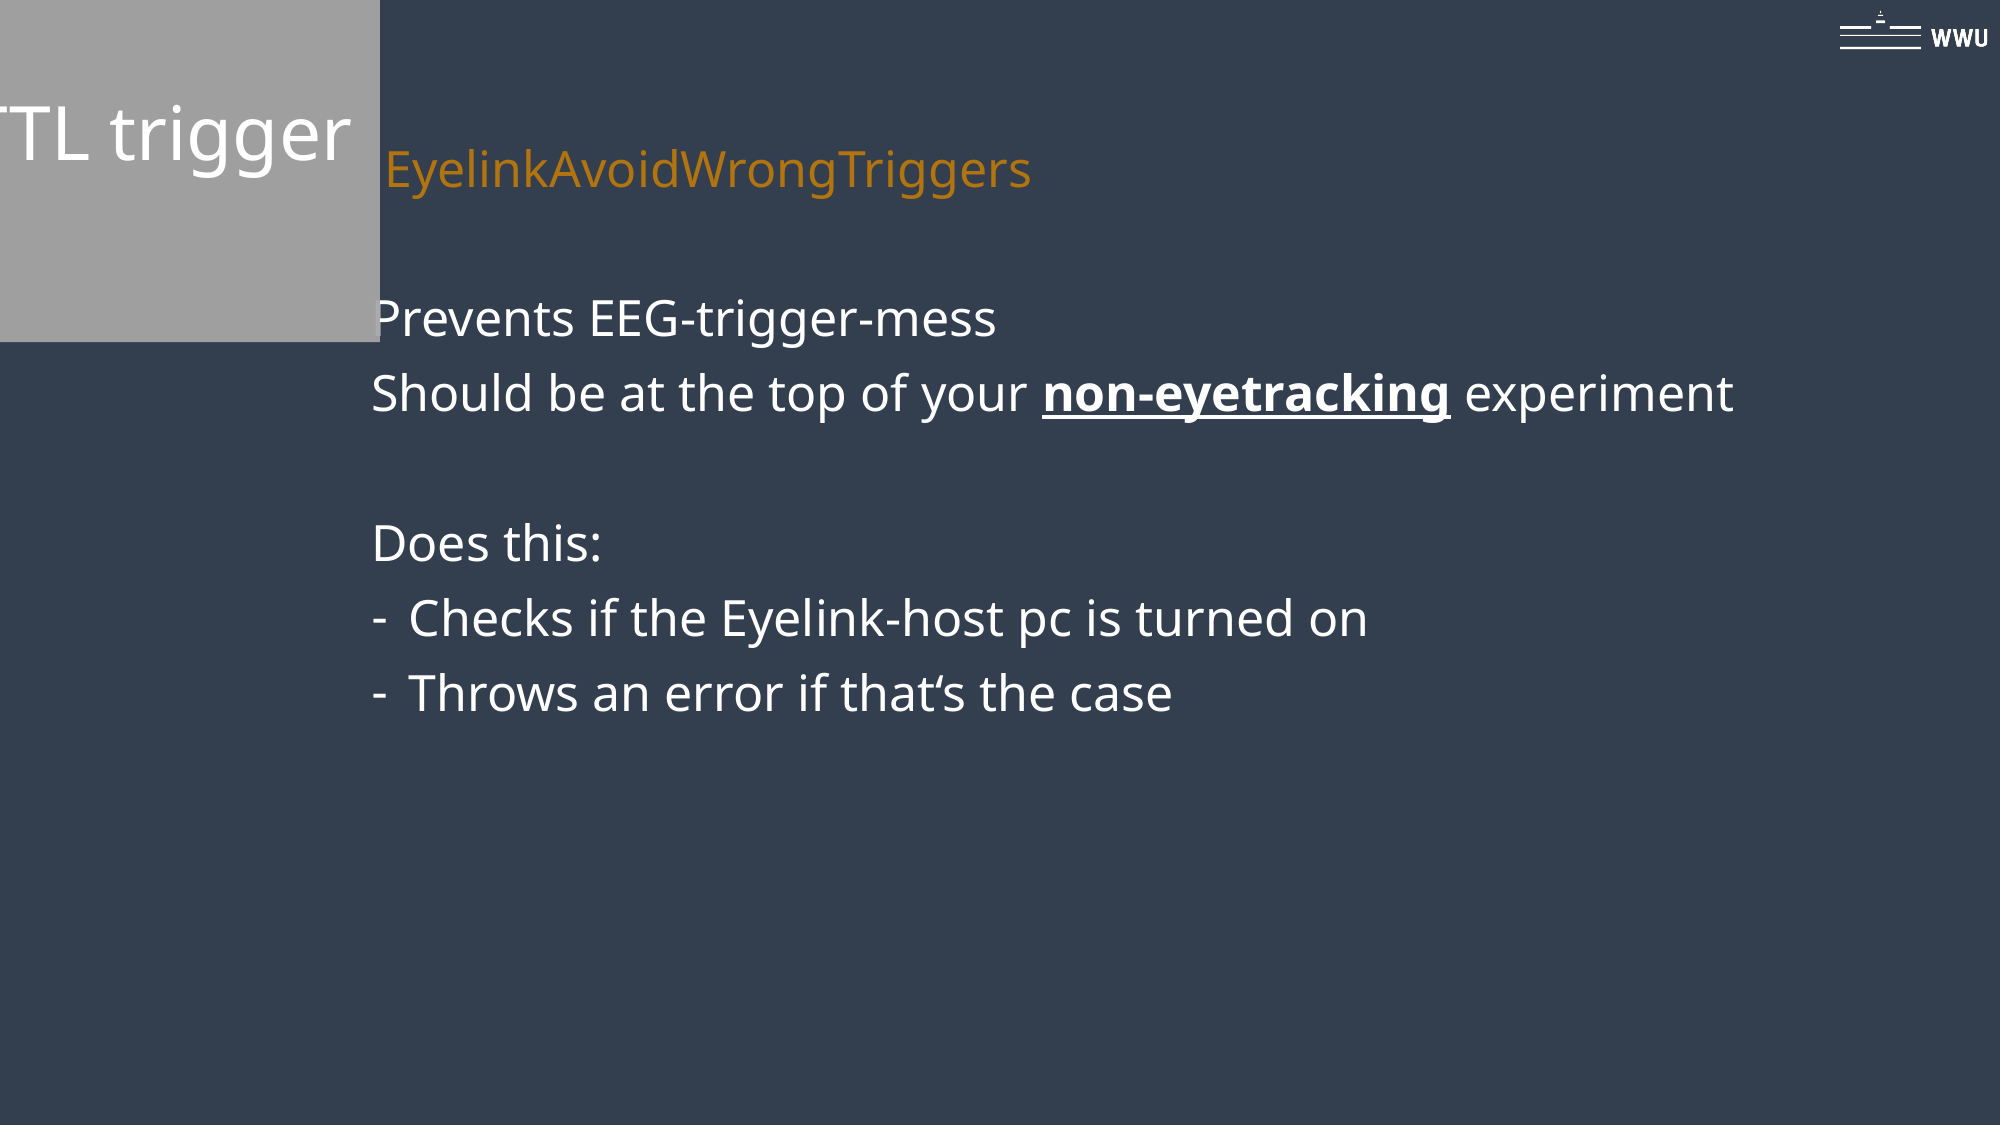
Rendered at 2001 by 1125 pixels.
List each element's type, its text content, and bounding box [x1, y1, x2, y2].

list TTL trigger [0, 0, 380, 343]
picture [1834, 6, 1993, 54]
list EyelinkAvoidWrongTriggers Prevents EEG-trigger-mess Should be at the top of your non-eyetracking experiment Does this: Checks if the Eyelink-host pc is turned on Throws an error if that‘s the case [356, 136, 2000, 736]
